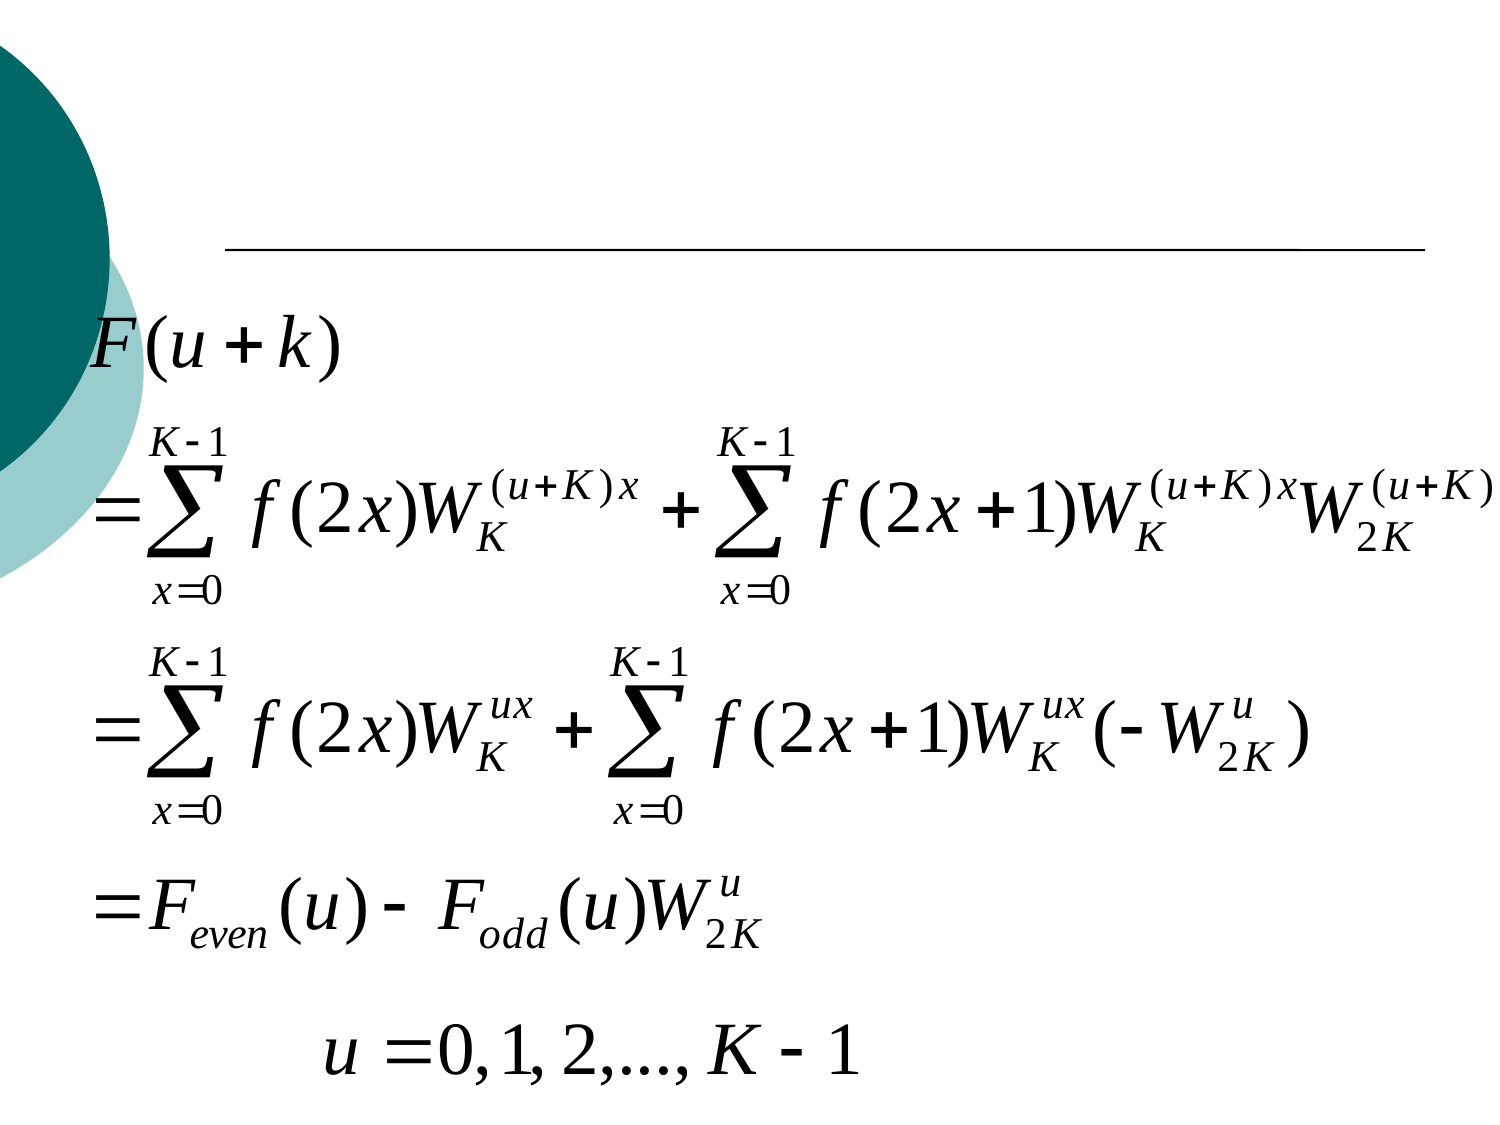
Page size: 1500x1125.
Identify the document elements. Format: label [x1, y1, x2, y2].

text_box [76, 299, 1500, 965]
text_box [312, 1005, 871, 1106]
